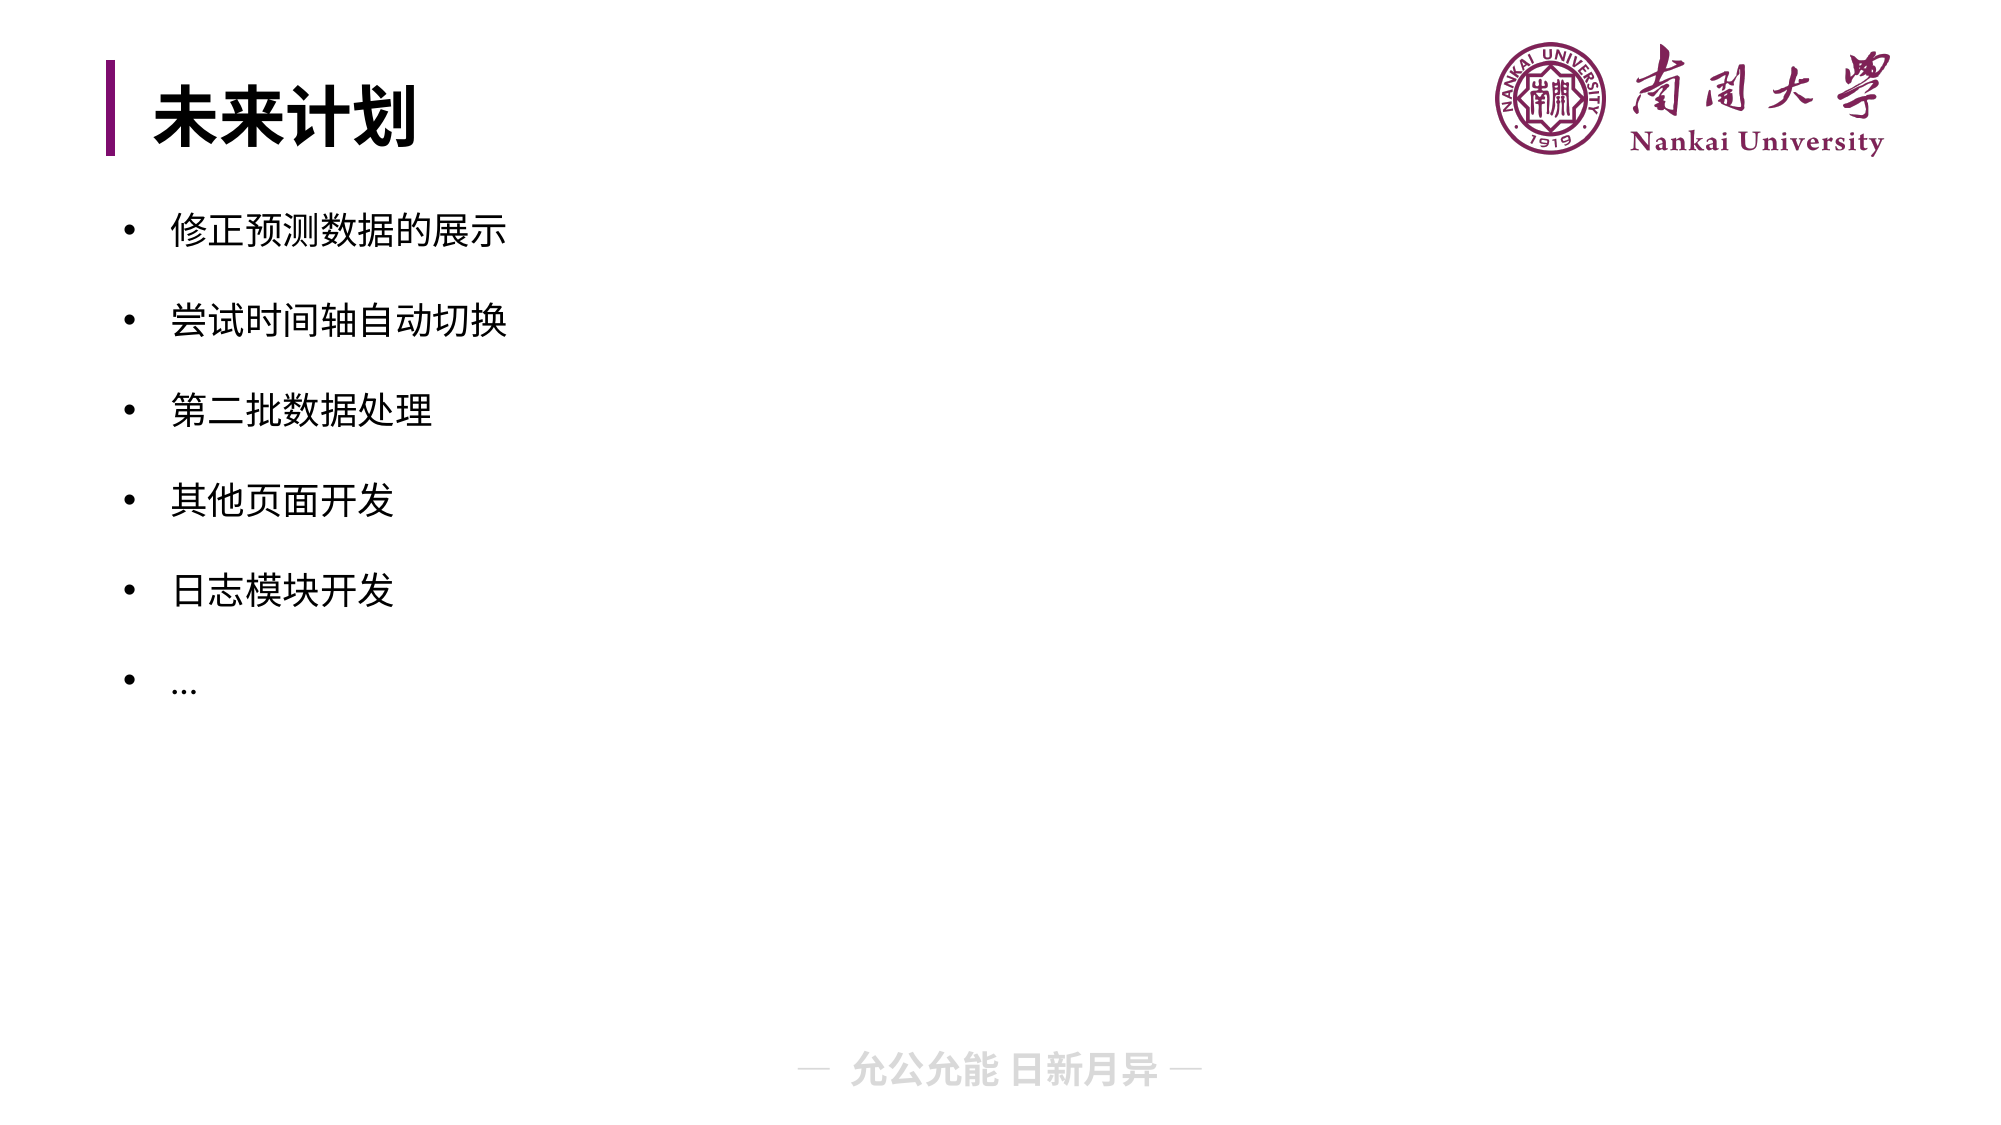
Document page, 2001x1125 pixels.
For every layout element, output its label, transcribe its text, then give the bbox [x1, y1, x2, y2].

text_box 修正预测数据的展示 尝试时间轴自动切换 第二批数据处理 其他页面开发 日志模块开发 ... [108, 199, 1843, 709]
picture [1495, 42, 1890, 157]
title 未来计划 [137, 48, 1000, 191]
